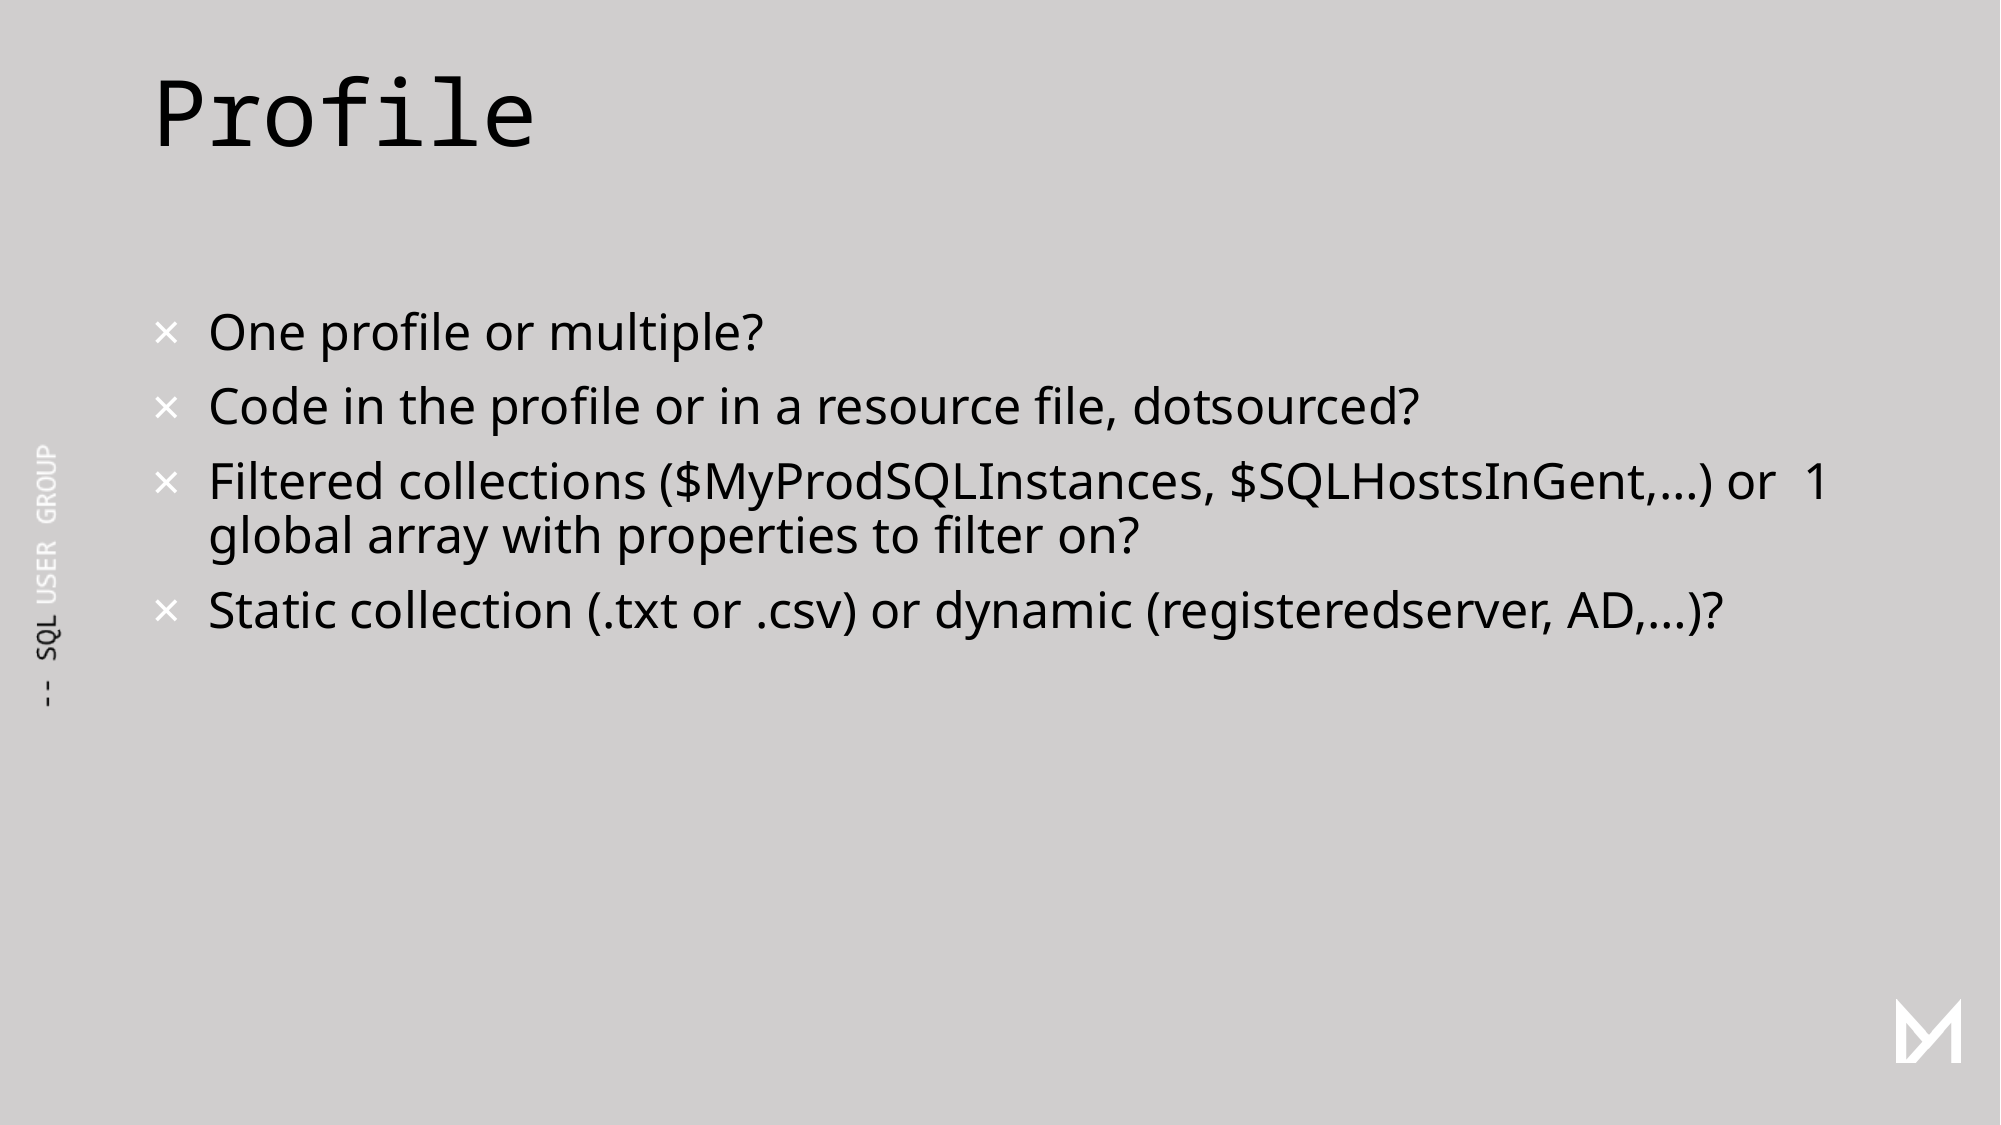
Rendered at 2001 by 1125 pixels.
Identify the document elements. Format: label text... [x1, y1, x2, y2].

picture [1896, 999, 1961, 1063]
picture [18, 423, 83, 732]
text_box One profile or multiple? Code in the profile or in a resource file, dotsourced? Filtered collections ($MyProdSQLInstances, $SQLHostsInGent,…) or 1 global array with properties to filter on? Static collection (.txt or .csv) or dynamic (registeredserver, AD,…)? [137, 299, 1863, 1014]
text_box Profile [137, 59, 1863, 278]
